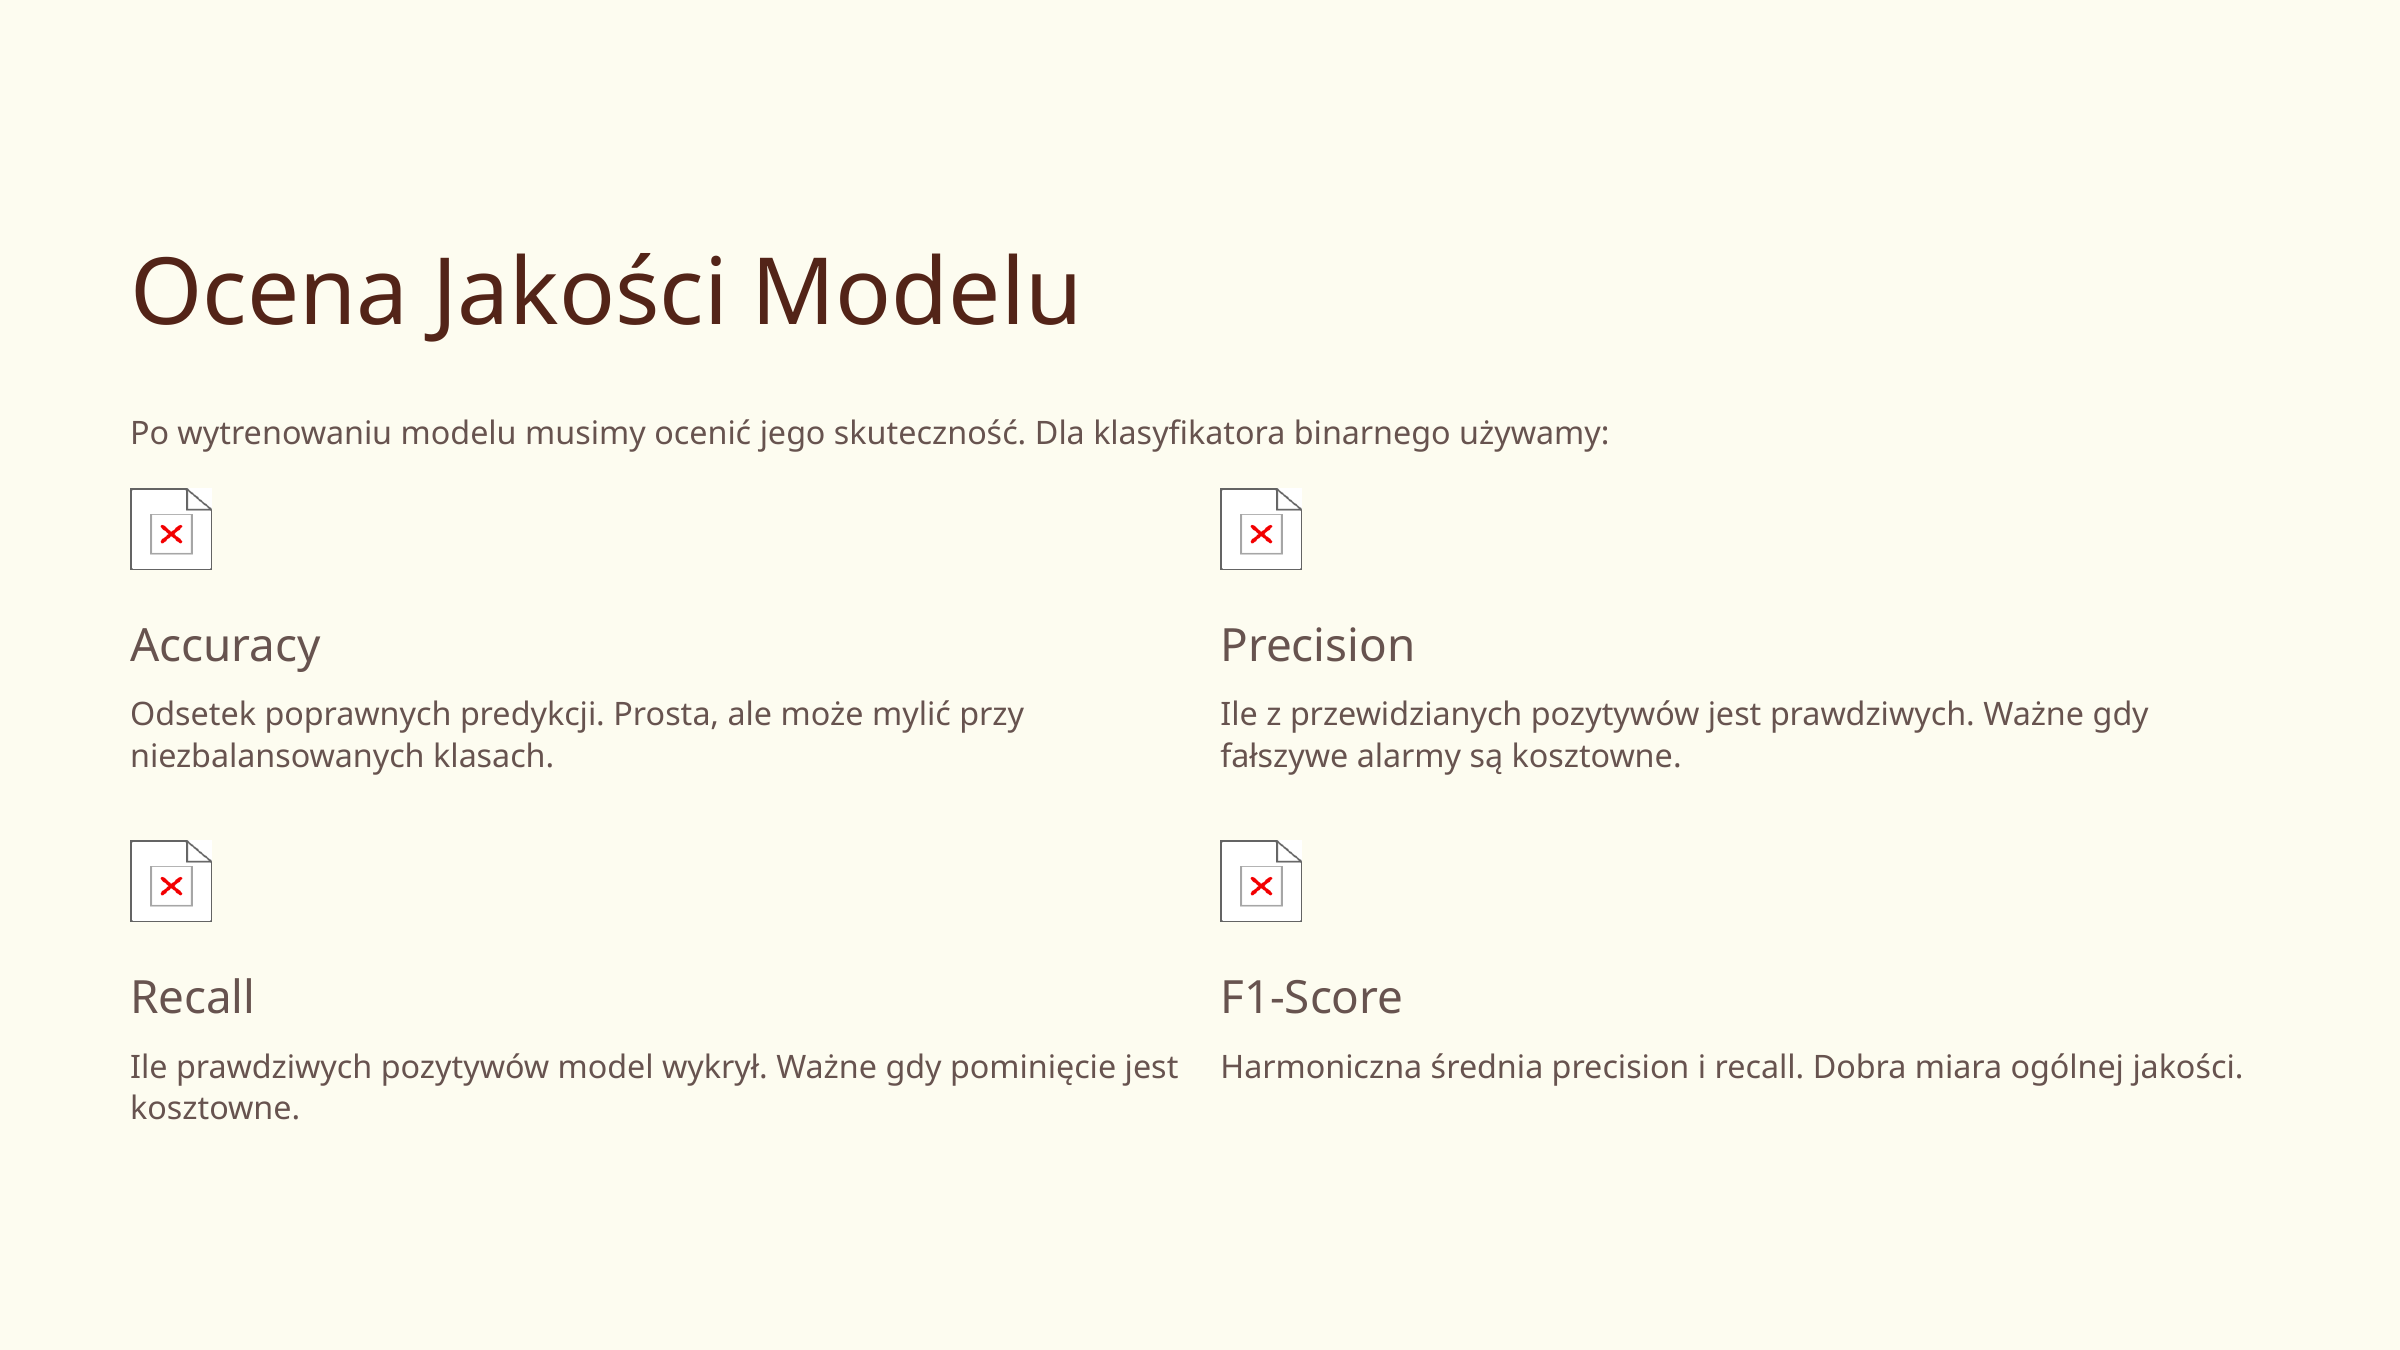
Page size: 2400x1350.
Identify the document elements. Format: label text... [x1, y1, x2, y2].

text_box Po wytrenowaniu modelu musimy ocenić jego skuteczność. Dla klasyfikatora binarnego używamy: [130, 409, 2270, 452]
text_box Ile z przewidzianych pozytywów jest prawdziwych. Ważne gdy fałszywe alarmy są kosztowne. [1220, 690, 2270, 776]
text_box Precision [1220, 610, 1689, 672]
text_box Recall [130, 962, 599, 1024]
picture [130, 840, 212, 922]
picture [130, 488, 212, 570]
picture [1220, 488, 1302, 570]
text_box F1-Score [1220, 962, 1689, 1024]
text_box Accuracy [130, 610, 599, 672]
text_box Ile prawdziwych pozytywów model wykrył. Ważne gdy pominięcie jest kosztowne. [130, 1042, 1180, 1128]
text_box Ocena Jakości Modelu [130, 222, 1072, 345]
text_box Odsetek poprawnych predykcji. Prosta, ale może mylić przy niezbalansowanych klasach. [130, 690, 1180, 776]
picture [1220, 840, 1302, 922]
text_box Harmoniczna średnia precision i recall. Dobra miara ogólnej jakości. [1220, 1042, 2270, 1128]
